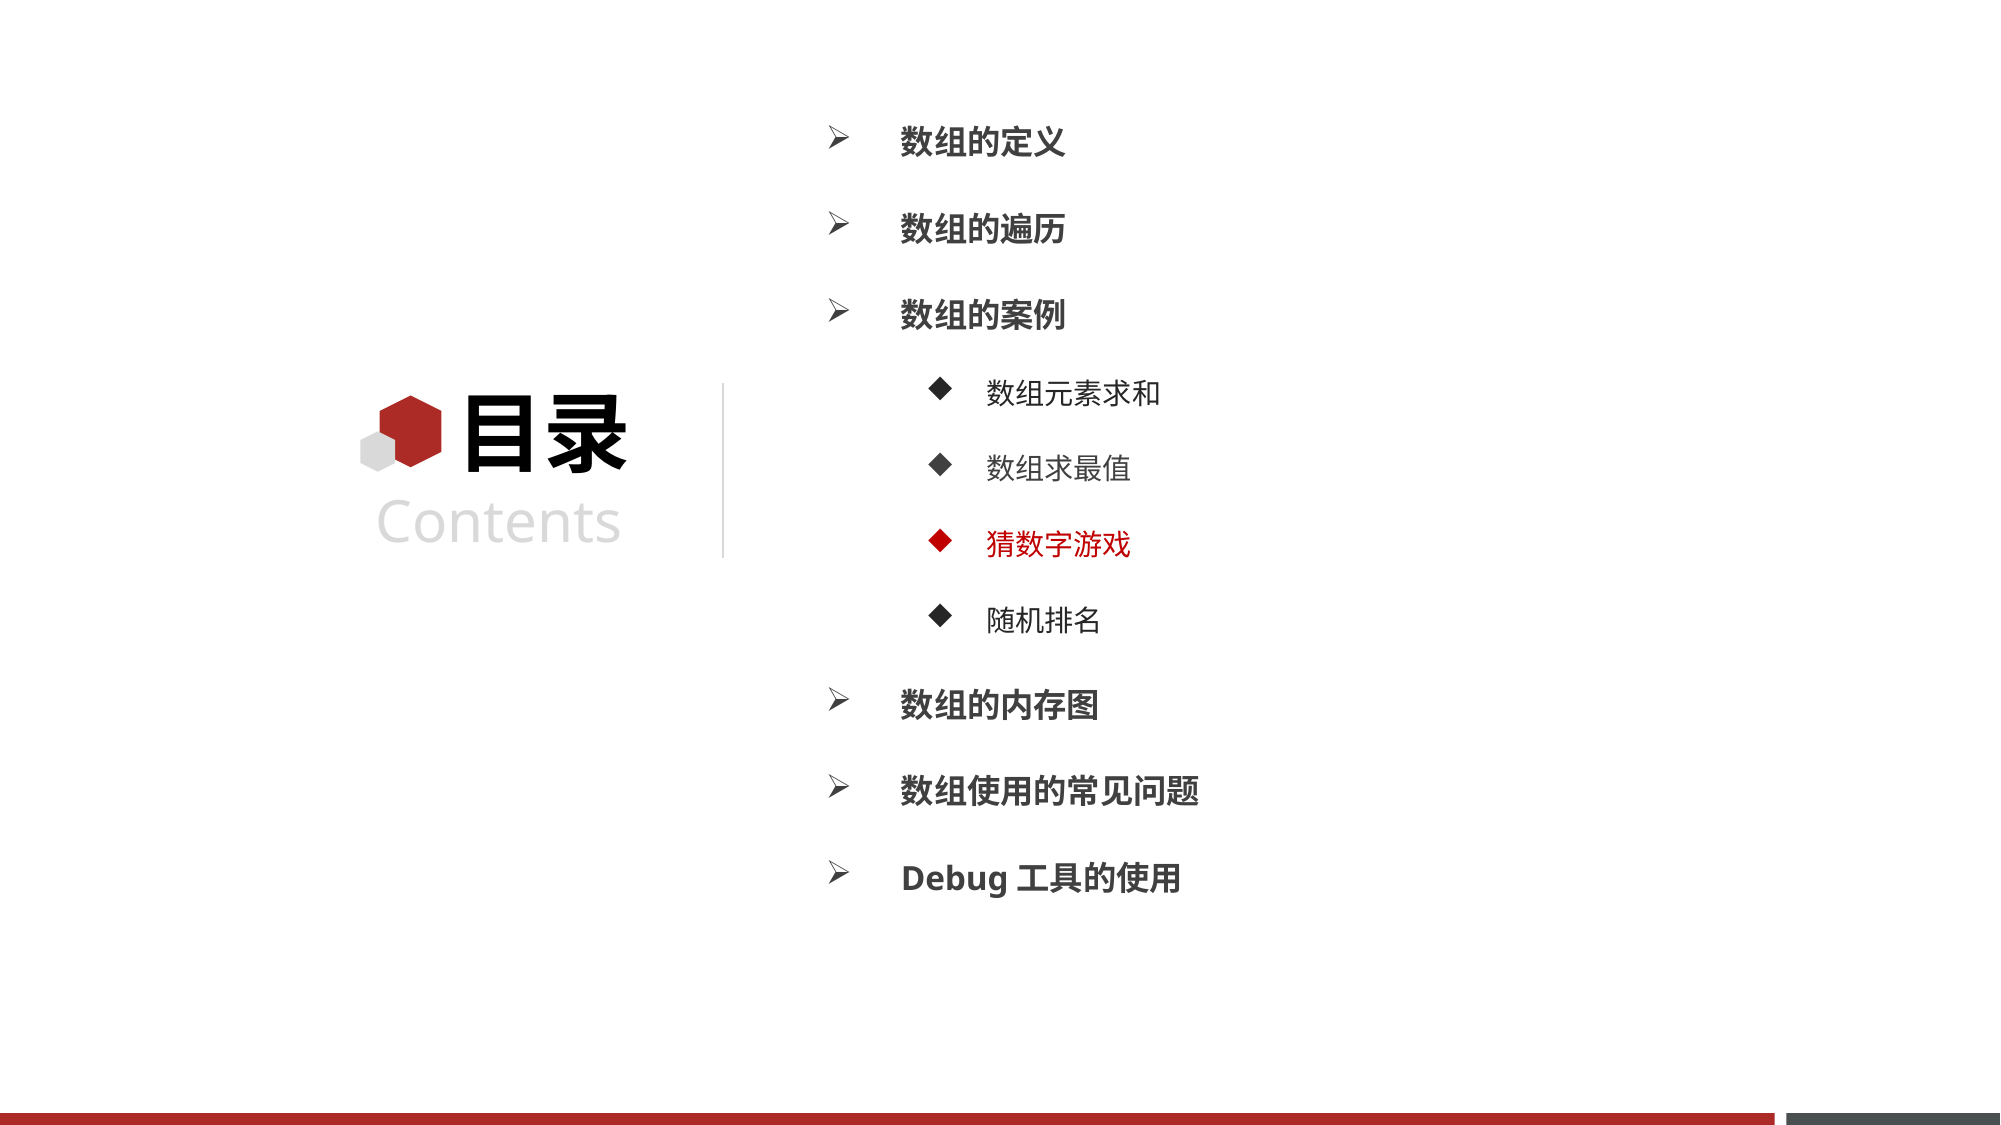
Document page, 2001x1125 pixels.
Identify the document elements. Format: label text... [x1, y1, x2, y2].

list 数组的定义 数组的遍历 数组的案例 数组元素求和 数组求最值 猜数字游戏 随机排名 数组的内存图 数组使用的常见问题 Debug工具的使用 [811, 66, 1612, 999]
